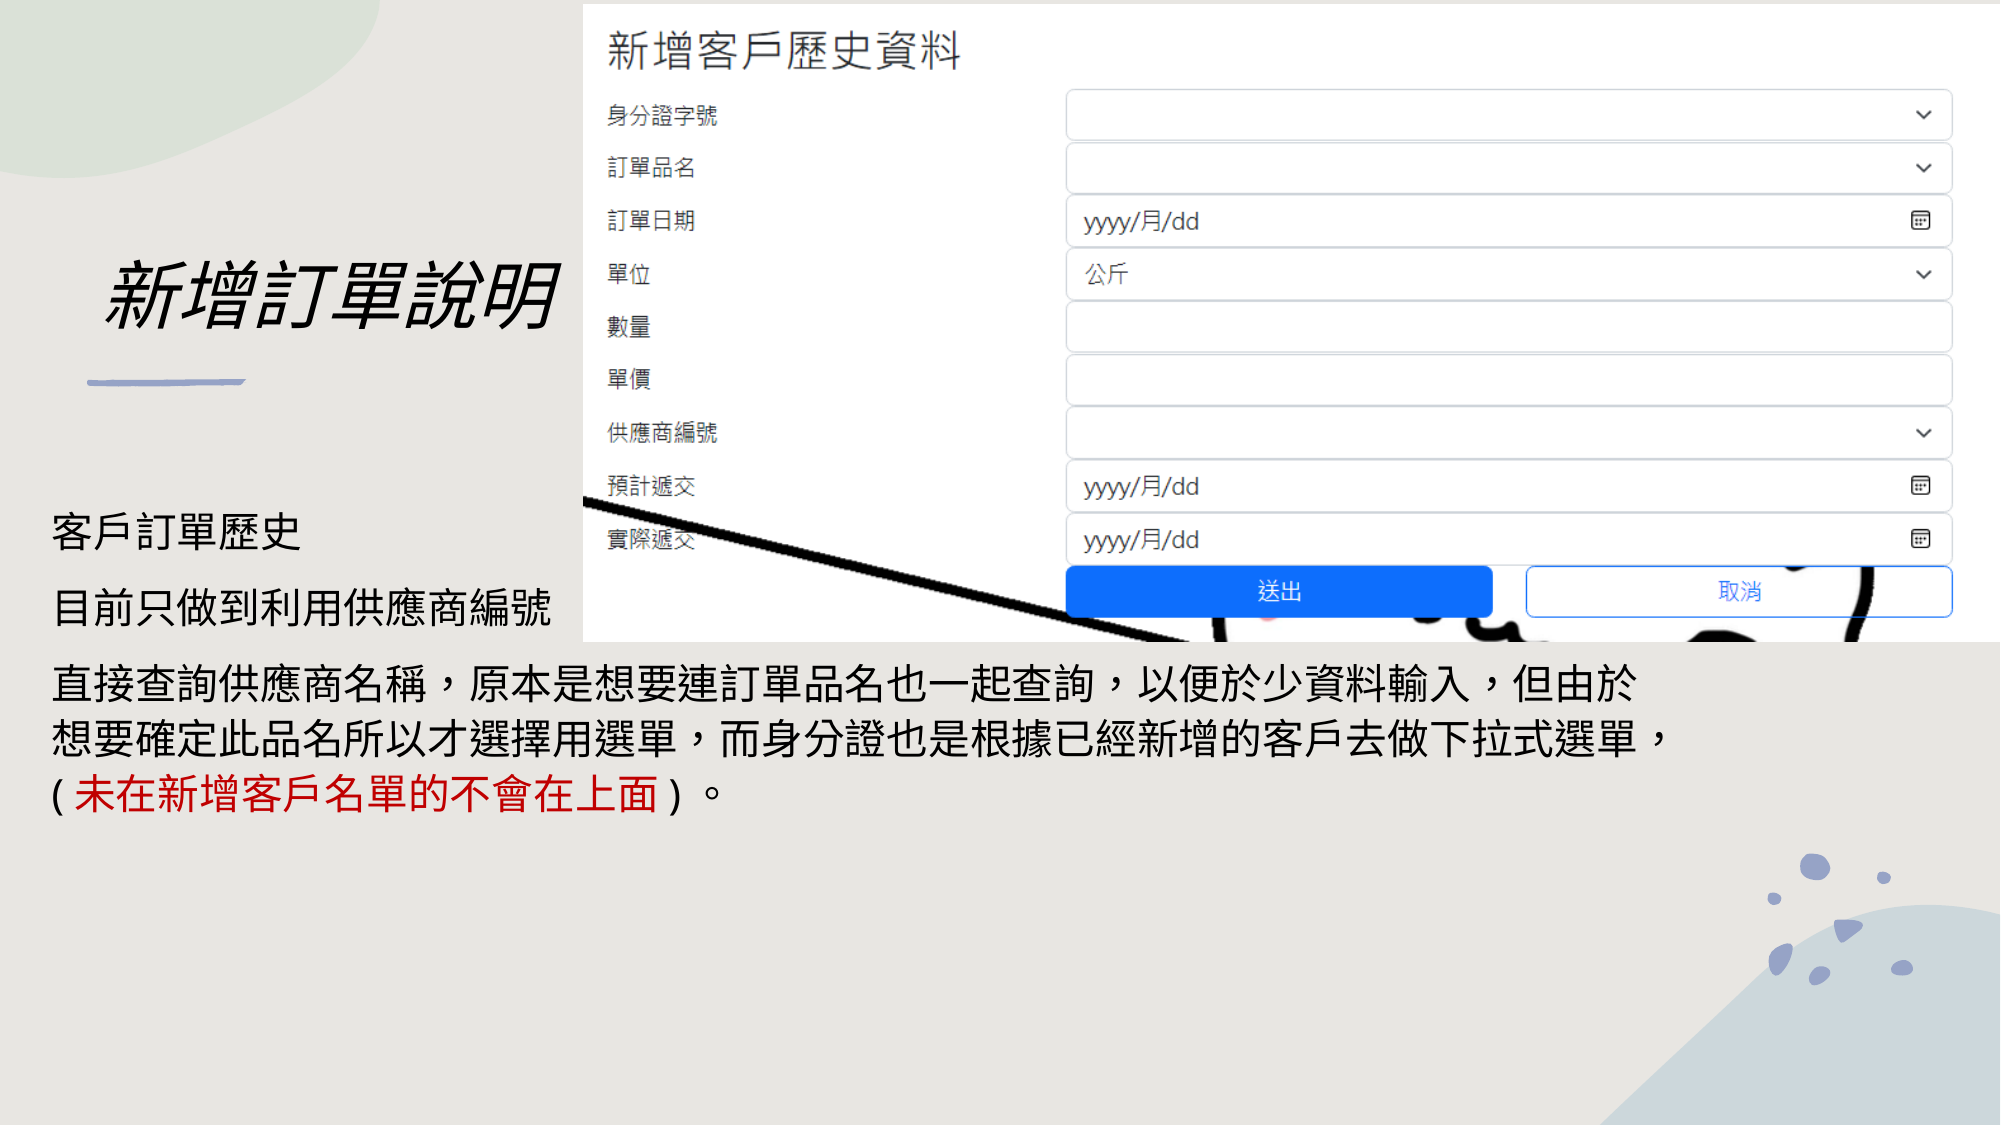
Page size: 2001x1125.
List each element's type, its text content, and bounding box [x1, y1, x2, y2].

title 新增訂單說明 [86, 129, 583, 347]
list 客戶訂單歷史 目前只做到利用供應商編號 直接查詢供應商名稱，原本是想要連訂單品名也一起查詢，以便於少資料輸入，但由於想要確定此品名所以才選擇用選單，而身分證也是根據已經新增的客戶去做下拉式選單，(未在新增客戶名單的不會在上面)。 [36, 493, 1690, 1076]
picture [583, 4, 2000, 642]
